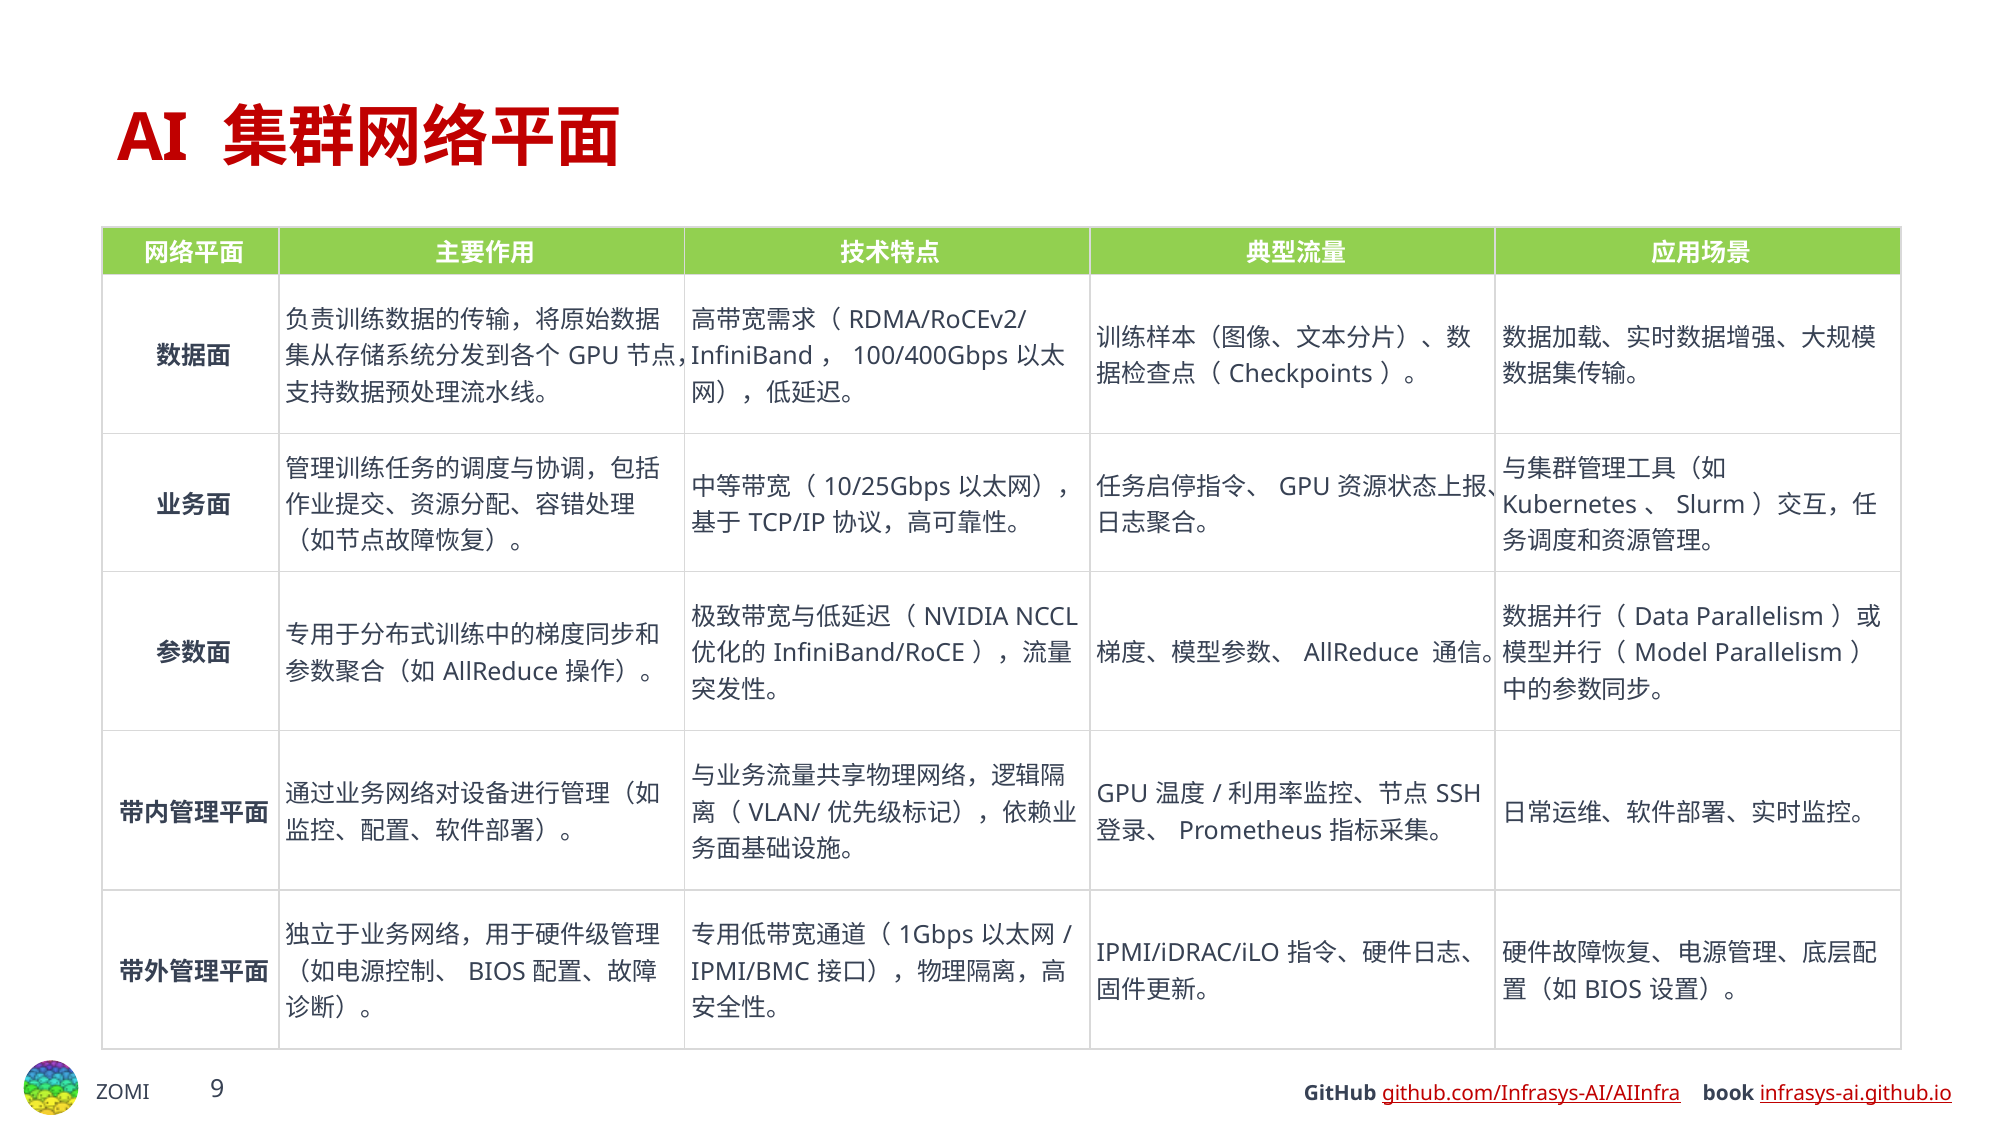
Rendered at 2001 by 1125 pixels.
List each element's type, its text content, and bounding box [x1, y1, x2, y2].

table_header ​​典型流量​​ [1091, 228, 1494, 274]
table_cell 与集群管理工具（如Kubernetes、Slurm）交互，任务调度和资源管理。 [1496, 434, 1900, 571]
table_cell IPMI/iDRAC/iLO指令、硬件日志、固件更新。 [1091, 891, 1494, 1048]
table_header ​​技术特点​​ [685, 228, 1089, 274]
table_cell 训练样本（图像、文本分片）、数据检查点（Checkpoints）。 [1091, 275, 1494, 433]
table_cell ​​参数面​​ [103, 572, 278, 730]
table_cell 通过业务网络对设备进行管理（如监控、配置、软件部署）。 [280, 731, 684, 889]
table_cell 专用低带宽通道（1Gbps以太网/IPMI/BMC接口），物理隔离，高安全性。 [685, 891, 1089, 1048]
picture [23, 1060, 79, 1115]
table_cell 中等带宽（10/25Gbps以太网），基于TCP/IP协议，高可靠性。 [685, 434, 1089, 571]
table_cell 硬件故障恢复、电源管理、底层配置（如BIOS设置）。 [1496, 891, 1900, 1048]
table_cell ​​业务面​​ [103, 434, 278, 571]
table_cell 专用于分布式训练中的梯度同步和参数聚合（如AllReduce操作）。 [280, 572, 684, 730]
table_cell 负责训练数据的传输，将原始数据集从存储系统分发到各个GPU节点，支持数据预处理流水线。 [280, 275, 684, 433]
table_cell ​​带内管理平面​​ [103, 731, 278, 889]
table_cell 数据加载、实时数据增强、大规模数据集传输。 [1496, 275, 1900, 433]
table_header ​​主要作用​​ [280, 228, 684, 274]
table_cell 与业务流量共享物理网络，逻辑隔离（VLAN/优先级标记），依赖业务面基础设施。 [685, 731, 1089, 889]
table_cell 梯度、模型参数、AllReduce 通信。 [1091, 572, 1494, 730]
table_header ​​网络平面​​ [103, 228, 278, 274]
table_cell 管理训练任务的调度与协调，包括作业提交、资源分配、容错处理（如节点故障恢复）。 [280, 434, 684, 571]
table_cell 日常运维、软件部署、实时监控。 [1496, 731, 1900, 889]
table_cell 独立于业务网络，用于硬件级管理（如电源控制、BIOS配置、故障诊断）。 [280, 891, 684, 1048]
table_cell 极致带宽与低延迟（NVIDIA NCCL优化的InfiniBand/RoCE），流量突发性。 [685, 572, 1089, 730]
table_cell ​​带外管理平面​​ [103, 891, 278, 1048]
table_cell 高带宽需求（RDMA/RoCEv2/InfiniBand，100/400Gbps以太网），低延迟。 [685, 275, 1089, 433]
title AI 集群网络平面 [102, 85, 1901, 183]
table_cell ​​数据面​​ [103, 275, 278, 433]
table_cell 任务启停指令、GPU资源状态上报、日志聚合。 [1091, 434, 1494, 571]
table_cell GPU温度/利用率监控、节点SSH登录、Prometheus指标采集。 [1091, 731, 1494, 889]
table_header ​​应用场景​​ [1496, 228, 1900, 274]
table_cell 数据并行（Data Parallelism）或模型并行（Model Parallelism）中的参数同步。 [1496, 572, 1900, 730]
